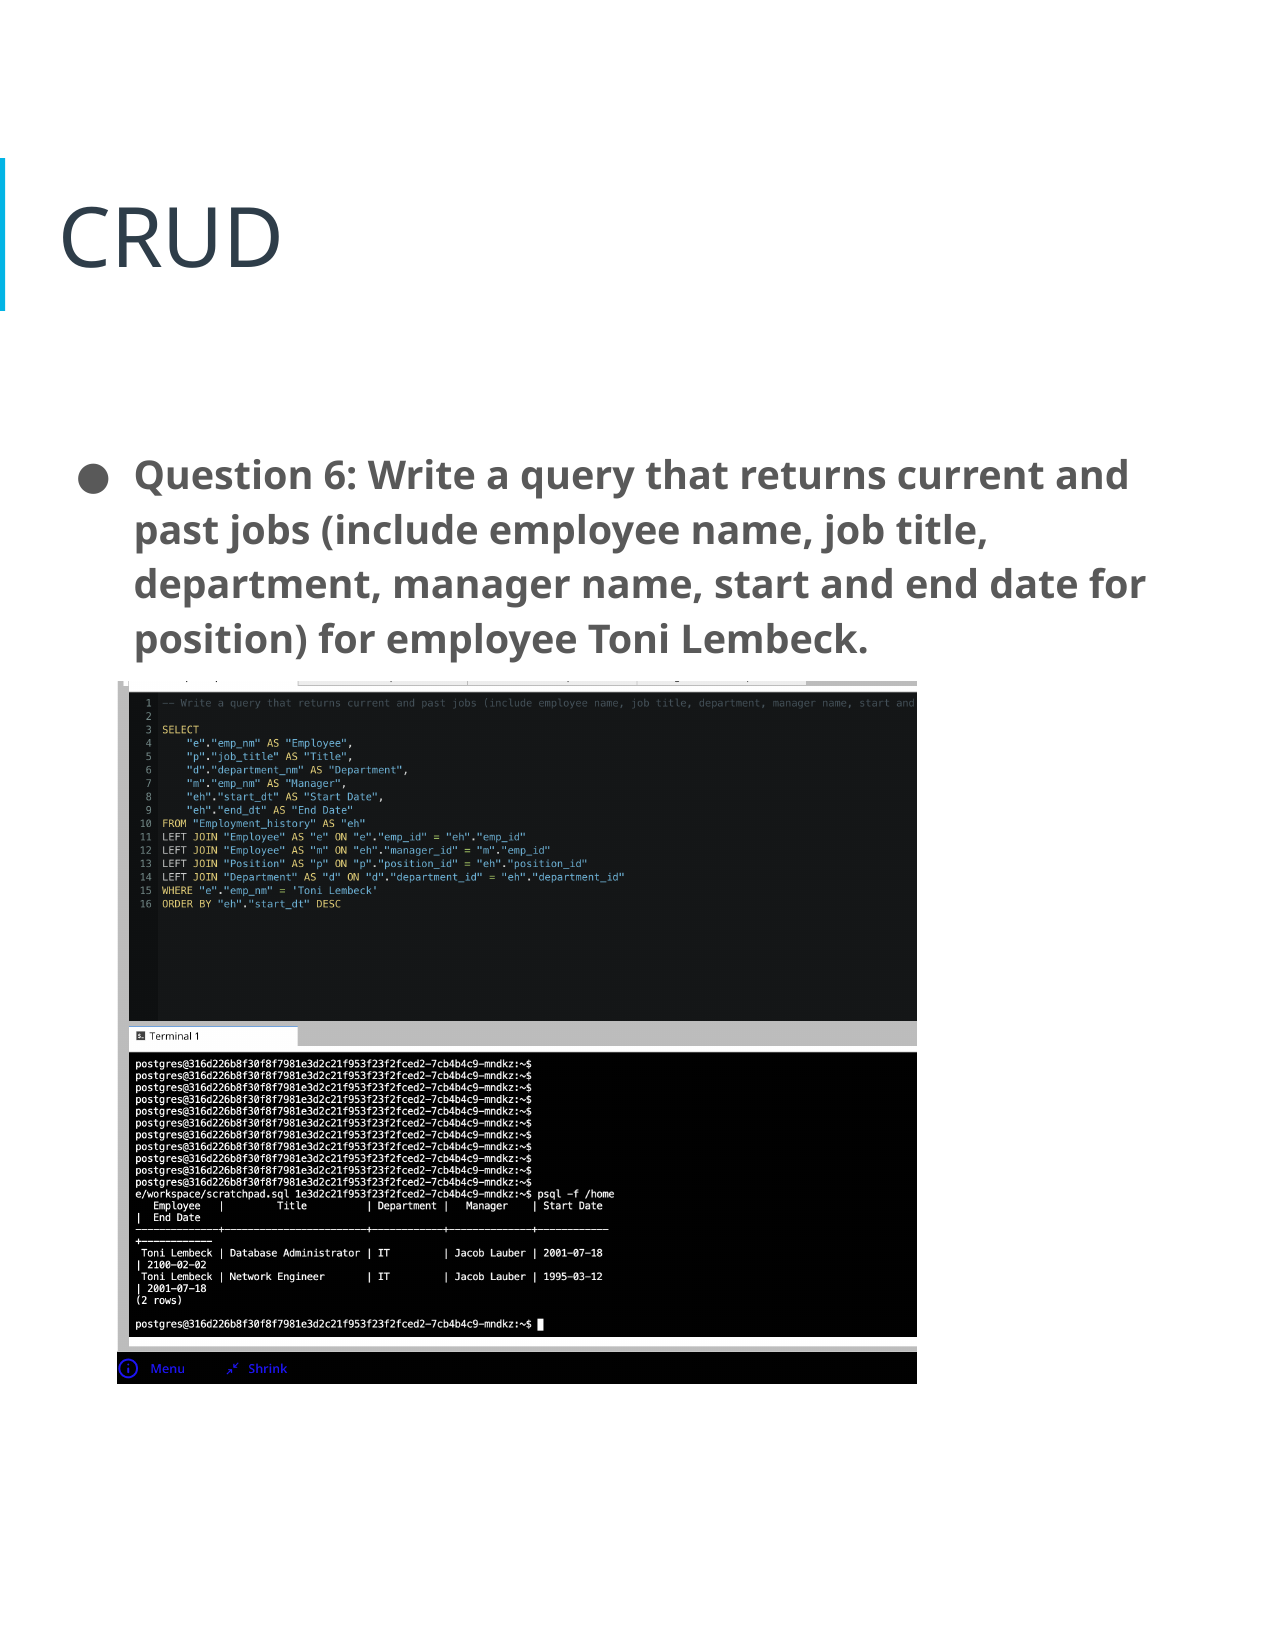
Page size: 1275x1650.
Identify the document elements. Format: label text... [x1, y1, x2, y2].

title CRUD [43, 142, 1232, 327]
list Question 6: Write a query that returns current and past jobs (include employee name, job title, department, manager name, start and end date for position) for employee Toni Lembeck. [43, 347, 1232, 1616]
picture [117, 680, 918, 1384]
